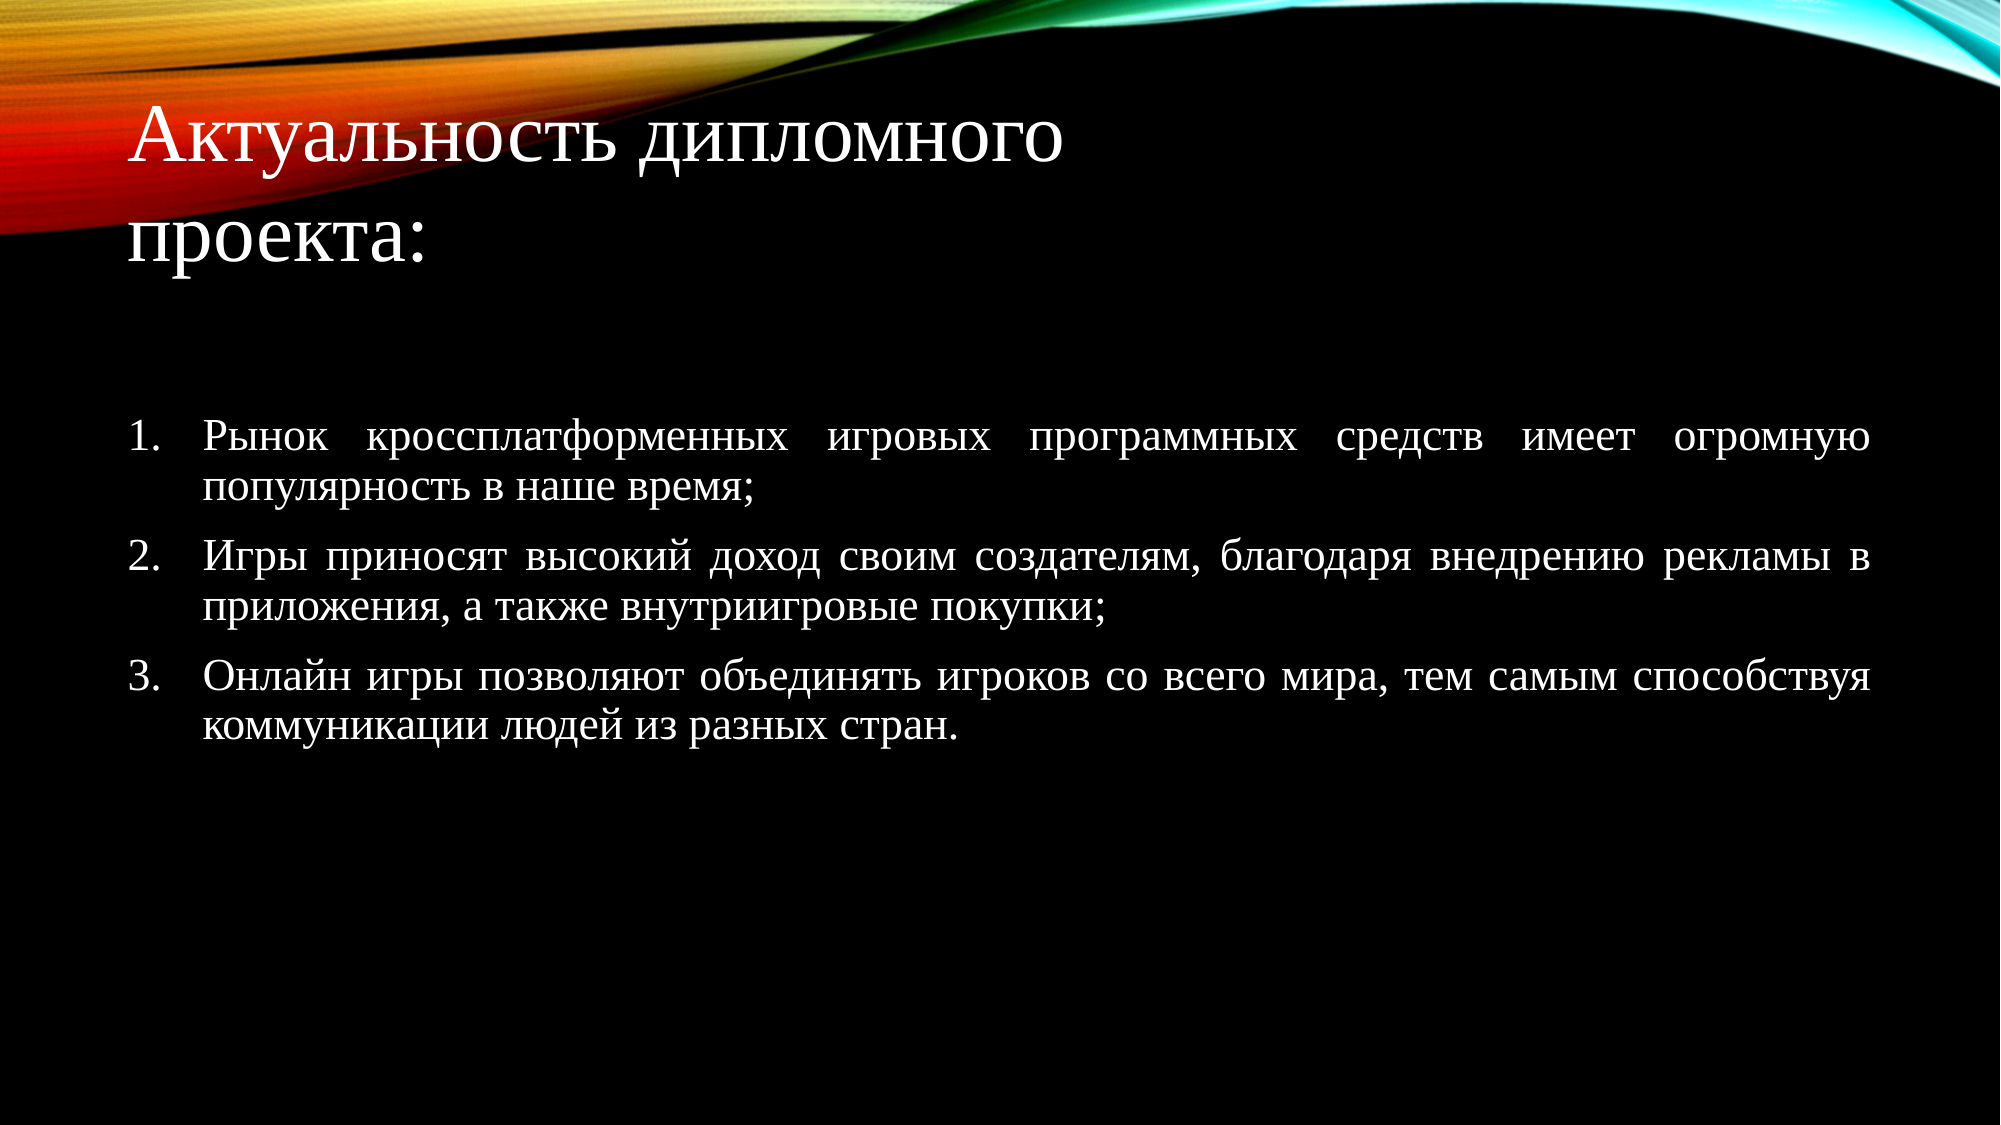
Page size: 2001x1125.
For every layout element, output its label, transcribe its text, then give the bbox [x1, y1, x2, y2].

list Рынок кроссплатформенных игровых программных средств имеет огромную популярность в наше время; Игры приносят высокий доход своим создателям, благодаря внедрению рекламы в приложения, а также внутриигровые покупки; Онлайн игры позволяют объединять игроков со всего мира, тем самым способствуя коммуникации людей из разных стран. [112, 403, 1888, 996]
text_box Актуальность дипломного проекта: [112, 70, 1098, 331]
picture [0, 0, 2000, 237]
